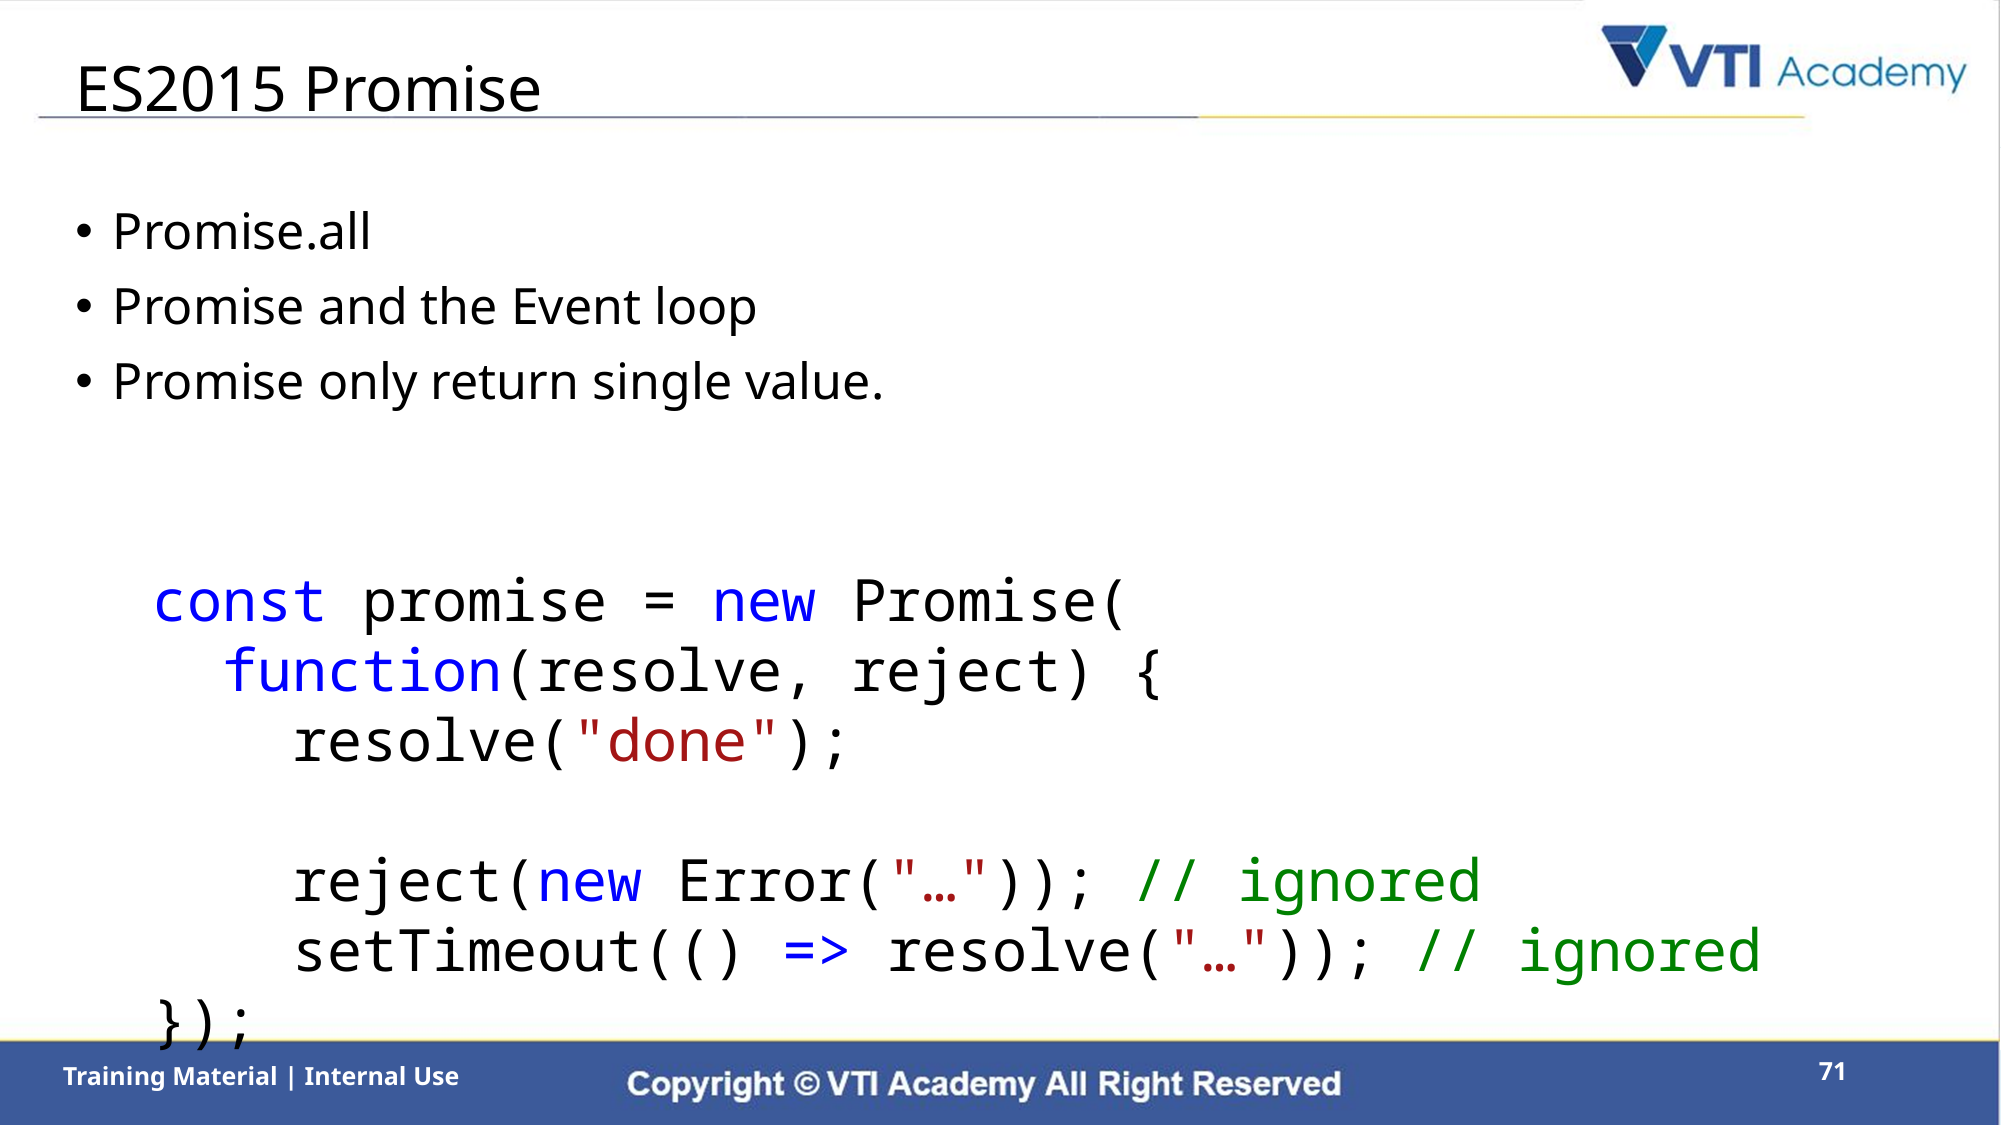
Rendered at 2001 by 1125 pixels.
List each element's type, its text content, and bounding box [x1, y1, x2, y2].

slide_number 71 [1412, 1042, 1863, 1103]
picture [0, 0, 2001, 1125]
text_box const promise = new Promise( function(resolve, reject) { resolve("done"); reject(new Error("…")); // ignored setTimeout(() => resolve("…")); // ignored }); [137, 556, 1863, 1061]
list Promise.all Promise and the Event loop Promise only return single value. [60, 198, 1863, 1043]
footer Training Material | Internal Use [0, 1045, 523, 1106]
title ES2015 Promise [60, 33, 1401, 133]
